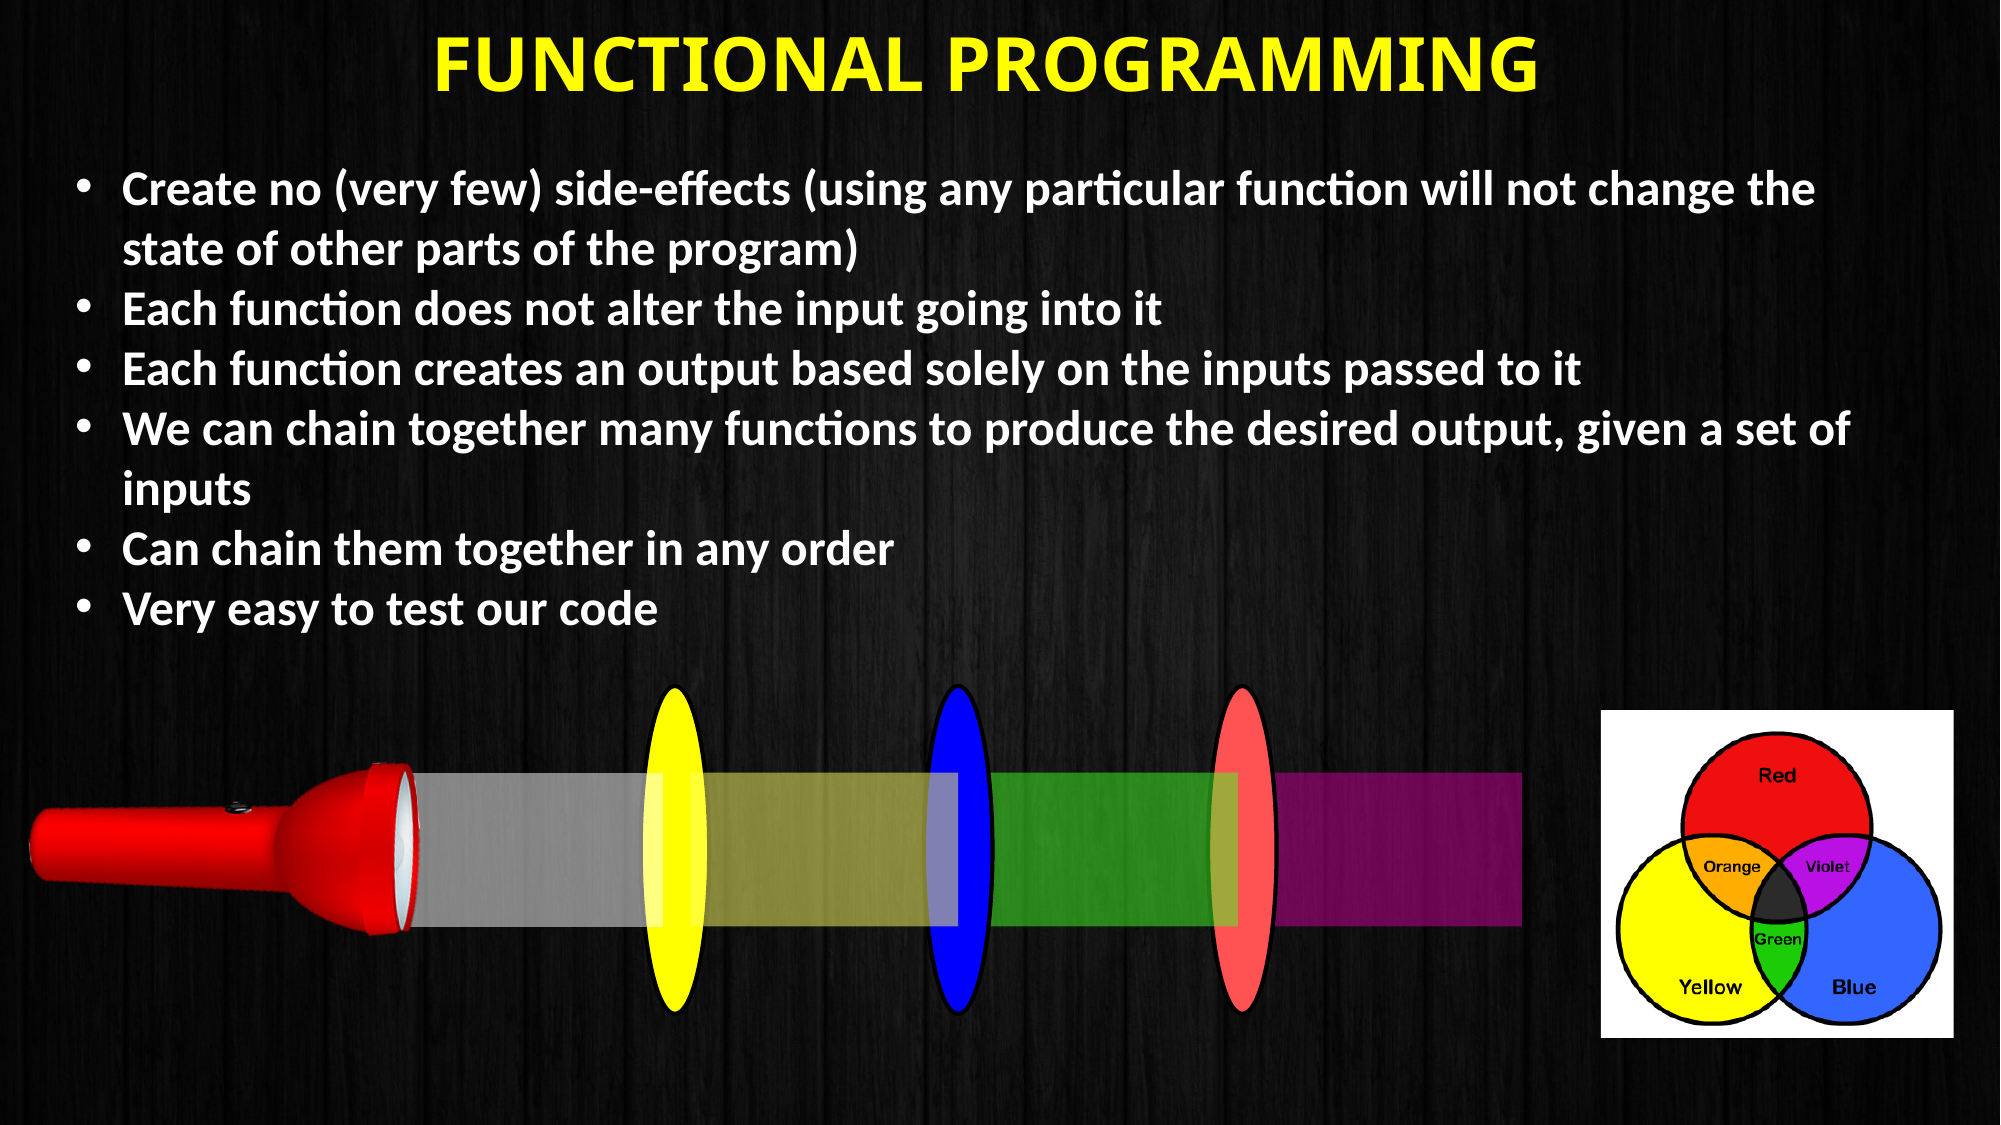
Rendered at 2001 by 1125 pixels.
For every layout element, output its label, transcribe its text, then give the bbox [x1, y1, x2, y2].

text_box [415, 771, 665, 929]
text_box [1210, 683, 1279, 1016]
text_box [926, 683, 995, 1016]
text_box [991, 771, 1240, 928]
text_box [1275, 771, 1524, 928]
title Functional Programming [87, 0, 1887, 148]
text_box Create no (very few) side-effects (using any particular function will not change the state of other parts of the program) Each function does not alter the input going into it Each function creates an output based solely on the inputs passed to it We can chain together many functions to produce the desired output, given a set of inputs Can chain them together in any order Very easy to test our code [60, 148, 1925, 643]
picture [0, 0, 2000, 1125]
text_box [689, 771, 960, 928]
text_box [642, 683, 708, 1016]
